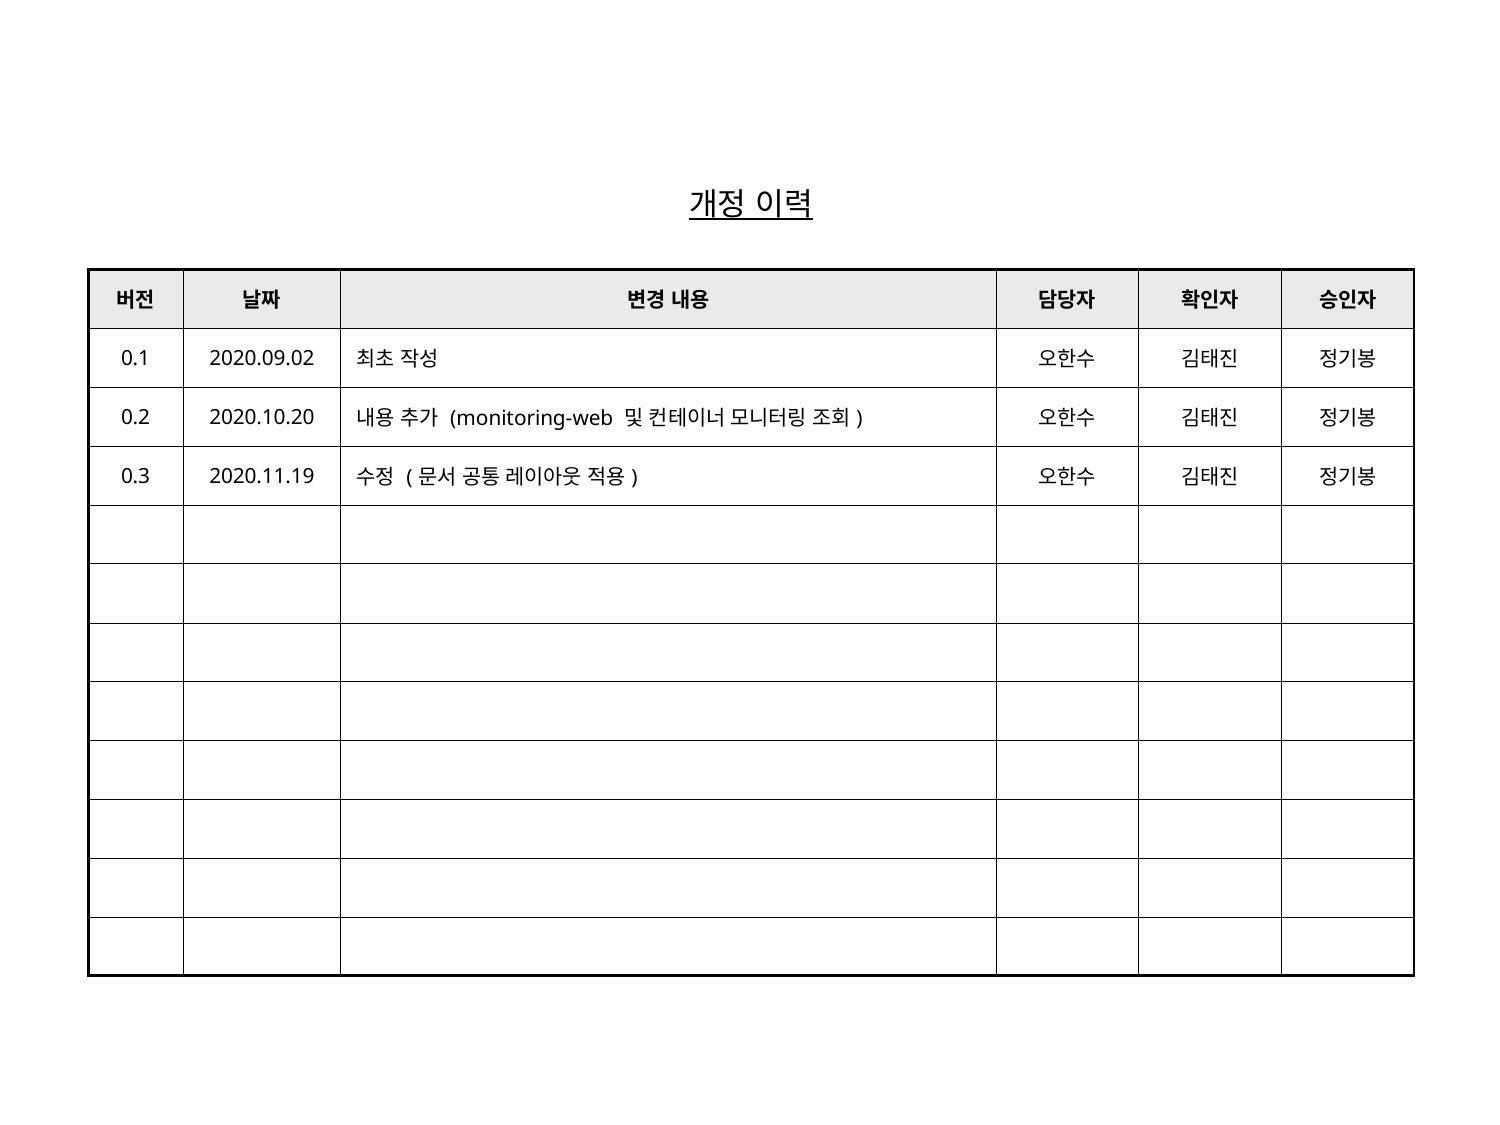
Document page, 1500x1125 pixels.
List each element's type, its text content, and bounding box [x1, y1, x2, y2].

table_cell [997, 741, 1138, 799]
table_cell [341, 624, 996, 681]
table_cell [184, 506, 340, 563]
table_cell [1139, 918, 1281, 974]
table_cell [997, 624, 1138, 681]
table_cell [1139, 682, 1281, 740]
table_cell [90, 800, 183, 858]
table_cell [184, 800, 340, 858]
table_cell 0.2 [90, 388, 183, 446]
text_box 개정 이력 [2, 184, 1500, 222]
table_header 승인자 [1282, 271, 1413, 328]
table_cell [997, 800, 1138, 858]
table_cell [1282, 918, 1413, 974]
table_header 버전 [90, 271, 183, 328]
table_cell [1139, 564, 1281, 623]
table_cell [1139, 800, 1281, 858]
table_cell [997, 682, 1138, 740]
table_cell [184, 741, 340, 799]
table_cell 2020.11.19 [184, 447, 340, 505]
table_cell [1282, 506, 1413, 563]
table_cell 오한수 [997, 329, 1138, 387]
table_cell [1282, 741, 1413, 799]
table_cell [341, 741, 996, 799]
table_cell [997, 859, 1138, 917]
table_cell [90, 506, 183, 563]
table_cell 0.3 [90, 447, 183, 505]
table_cell 김태진 [1139, 388, 1281, 446]
table_cell [997, 506, 1138, 563]
table_cell [184, 564, 340, 623]
table_cell [90, 564, 183, 623]
table_header 담당자 [997, 271, 1138, 328]
table_cell [341, 800, 996, 858]
table_cell [1282, 682, 1413, 740]
table_cell [90, 682, 183, 740]
table_cell [90, 741, 183, 799]
table_cell [1282, 624, 1413, 681]
table_cell 0.1 [90, 329, 183, 387]
table_cell [184, 918, 340, 974]
table_cell [1282, 859, 1413, 917]
table_cell 정기봉 [1282, 447, 1413, 505]
table_cell [341, 564, 996, 623]
table_cell [997, 564, 1138, 623]
table_cell [90, 624, 183, 681]
table_cell 김태진 [1139, 329, 1281, 387]
table_cell 내용 추가 (monitoring-web 및 컨테이너 모니터링 조회) [341, 388, 996, 446]
table_header 날짜 [184, 271, 340, 328]
table_cell 김태진 [1139, 447, 1281, 505]
table_cell [341, 506, 996, 563]
table_cell [1282, 800, 1413, 858]
table_cell [341, 918, 996, 974]
table_cell [1139, 624, 1281, 681]
table_cell 정기봉 [1282, 329, 1413, 387]
table_cell 2020.09.02 [184, 329, 340, 387]
table_cell [341, 682, 996, 740]
table_header 변경 내용 [341, 271, 996, 328]
table_cell 정기봉 [1282, 388, 1413, 446]
table_cell 2020.10.20 [184, 388, 340, 446]
table_cell [1139, 506, 1281, 563]
table_cell [184, 624, 340, 681]
table_cell 오한수 [997, 388, 1138, 446]
table_cell [90, 859, 183, 917]
table_cell [1282, 564, 1413, 623]
table_cell [341, 859, 996, 917]
table_header 확인자 [1139, 271, 1281, 328]
table_cell [184, 682, 340, 740]
table_cell [1139, 741, 1281, 799]
table_cell 오한수 [997, 447, 1138, 505]
table_cell 최초 작성 [341, 329, 996, 387]
table_cell [184, 859, 340, 917]
table_cell 수정 (문서 공통 레이아웃 적용) [341, 447, 996, 505]
table_cell [90, 918, 183, 974]
table_cell [997, 918, 1138, 974]
table_cell [1139, 859, 1281, 917]
